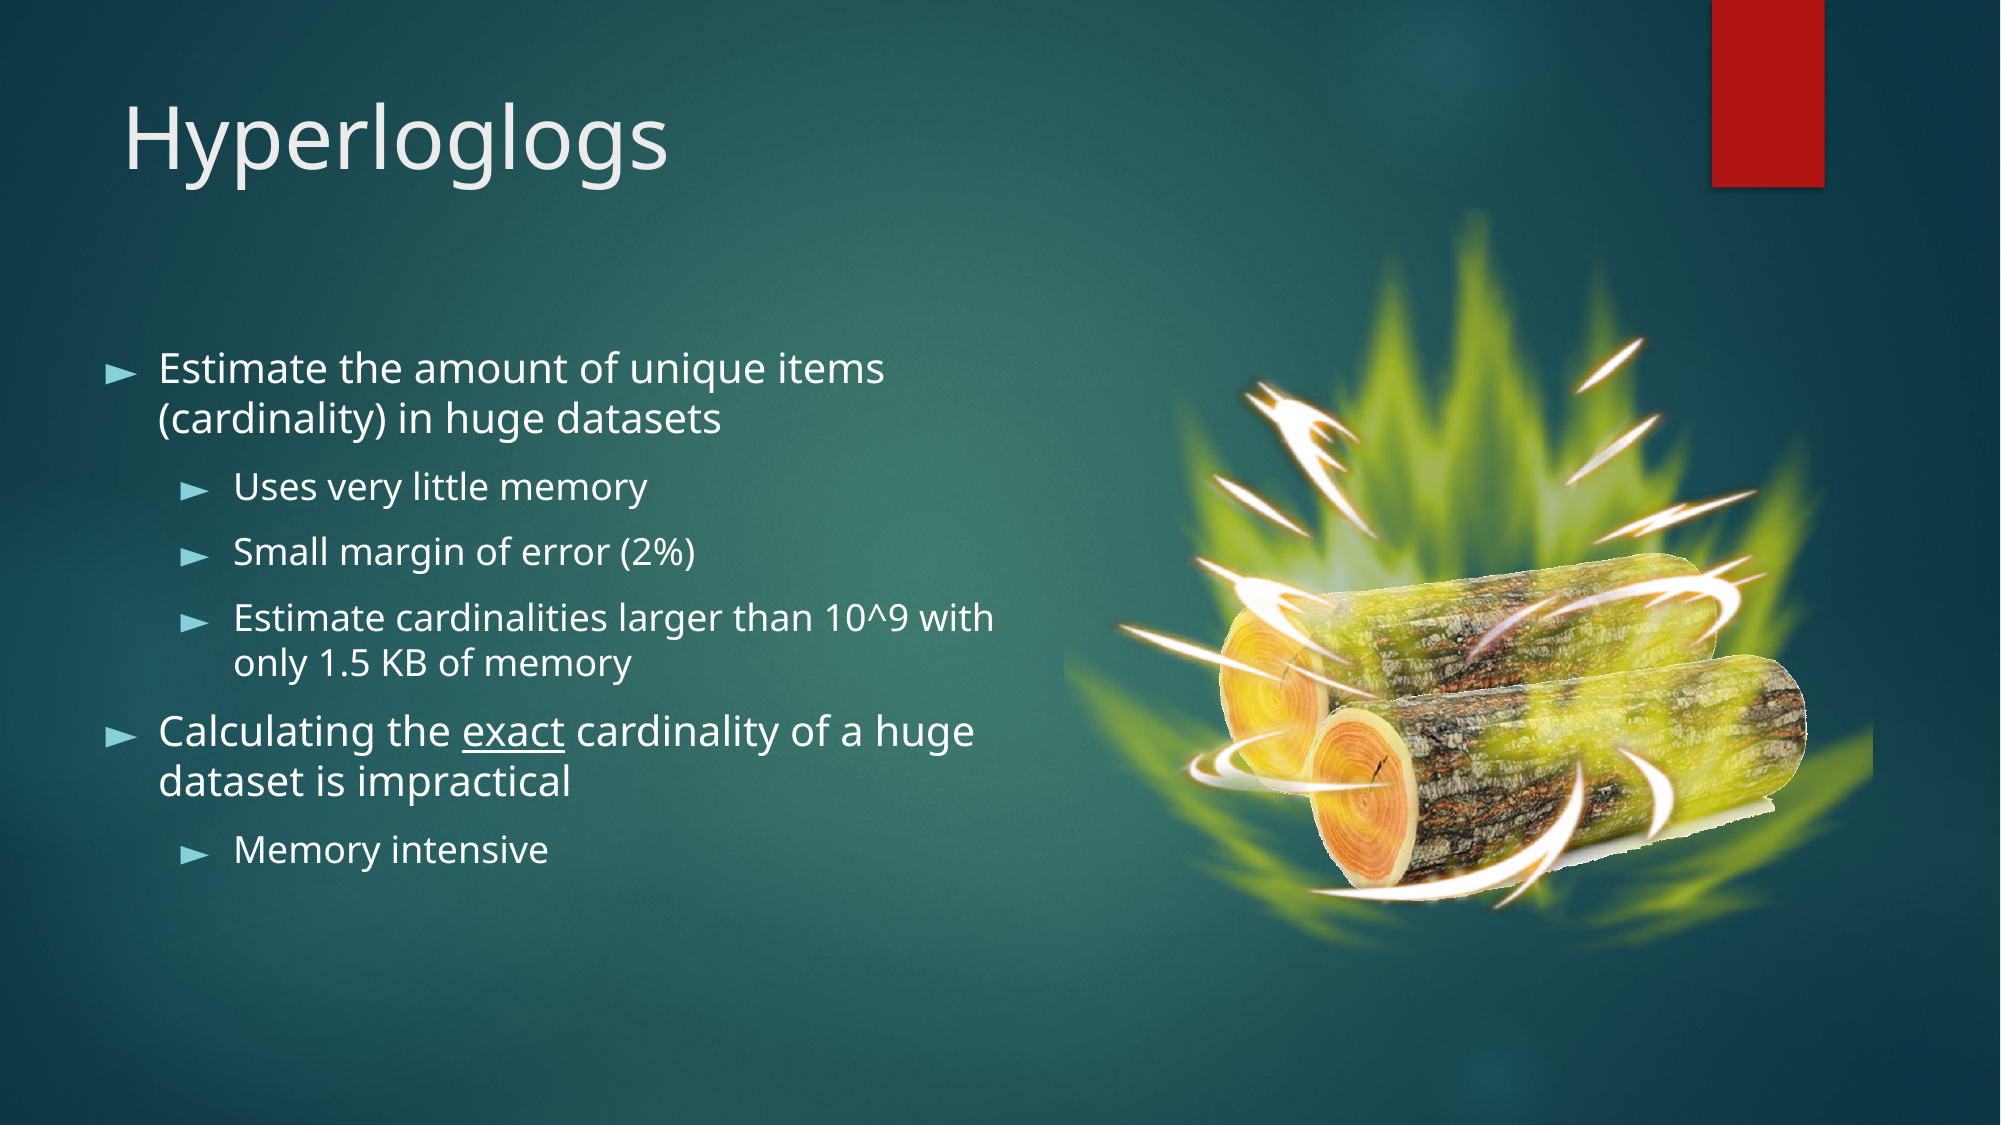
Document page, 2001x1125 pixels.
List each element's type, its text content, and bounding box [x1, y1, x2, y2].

title Hyperloglogs [106, 74, 1649, 304]
picture [0, 0, 2001, 1125]
list Estimate the amount of unique items (cardinality) in huge datasets Uses very little memory Small margin of error (2%) Estimate cardinalities larger than 10^9 with only 1.5 KB of memory Calculating the exact cardinality of a huge dataset is impractical Memory intensive [68, 333, 1026, 1023]
